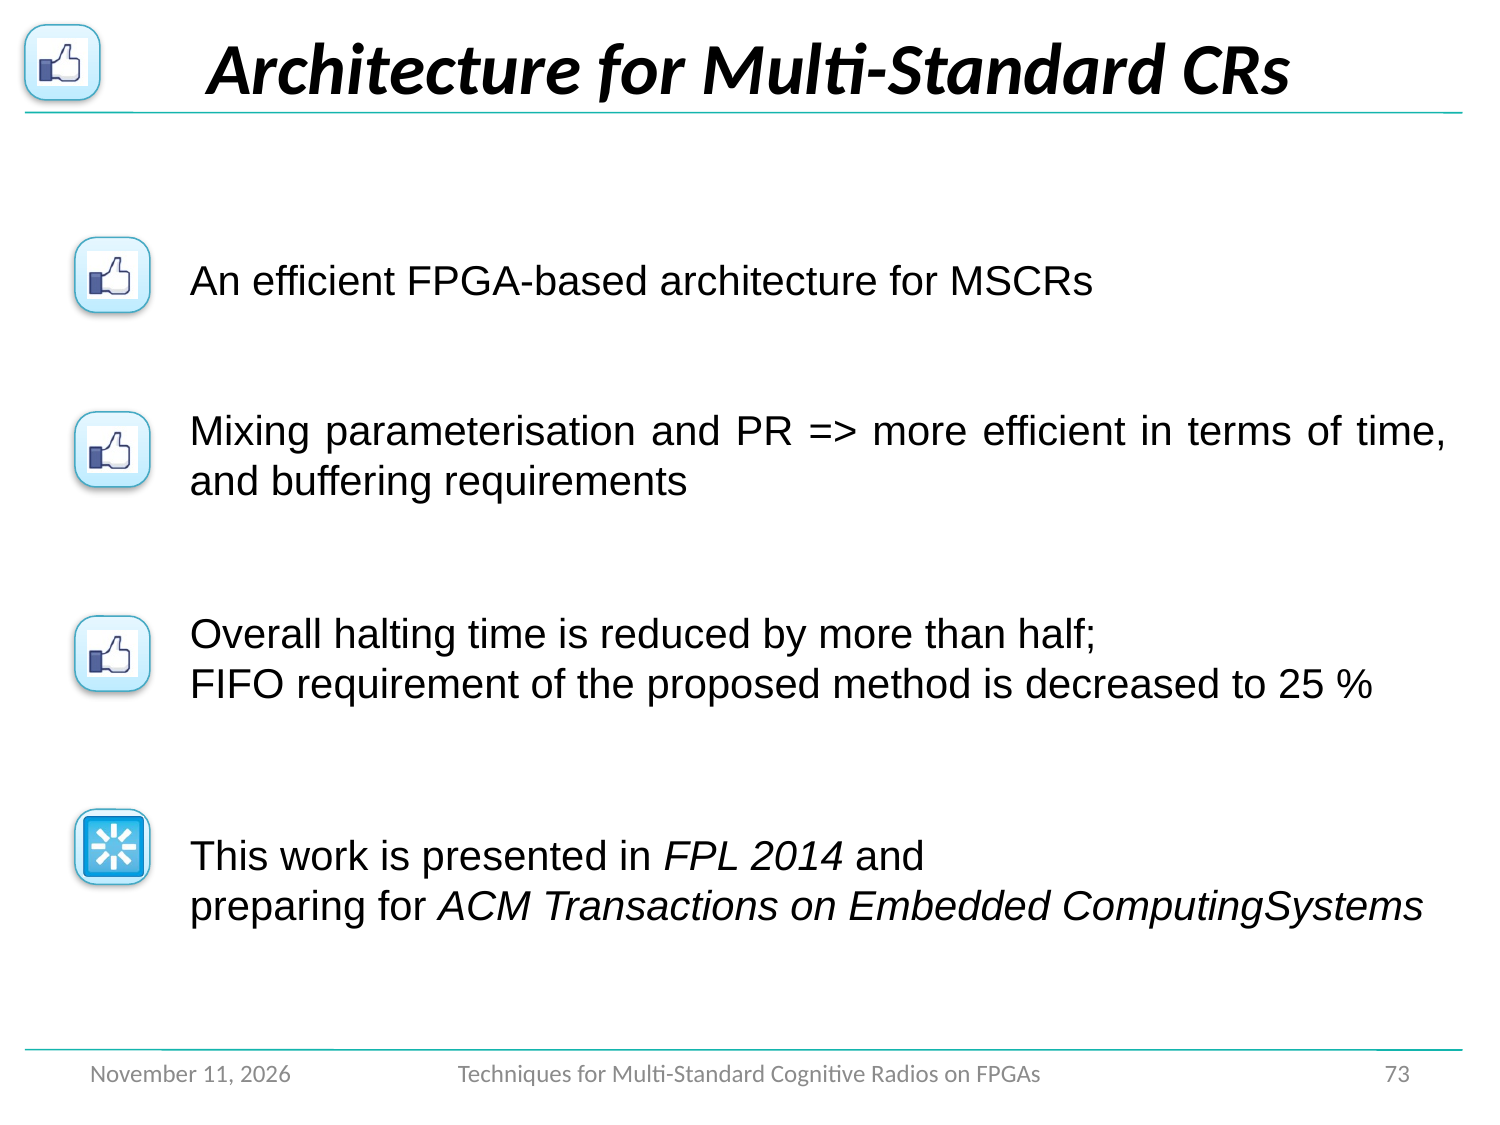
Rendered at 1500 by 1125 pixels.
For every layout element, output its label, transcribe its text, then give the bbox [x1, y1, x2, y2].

text_box Mixing parameterisation and PR => more efficient in terms of time, and buffering requirements [174, 396, 1463, 512]
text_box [74, 615, 151, 692]
title Architecture for Multi-Standard CRs [75, 12, 1425, 118]
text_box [74, 411, 151, 488]
text_box This work is presented in FPL 2014 and preparing for ACM Transactions on Embedded ComputingSystems [174, 821, 1488, 937]
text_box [24, 24, 101, 101]
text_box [74, 809, 151, 885]
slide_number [75, 1042, 425, 1103]
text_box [74, 237, 151, 313]
slide_number 73 [1074, 1042, 1425, 1103]
text_box An efficient FPGA-based architecture for MSCRs [174, 246, 1488, 312]
text_box Overall halting time is reduced by more than half; FIFO requirement of the proposed method is decreased to 25 % [174, 599, 1400, 715]
footer Techniques for Multi-Standard Cognitive Radios on FPGAs [437, 1042, 1063, 1103]
